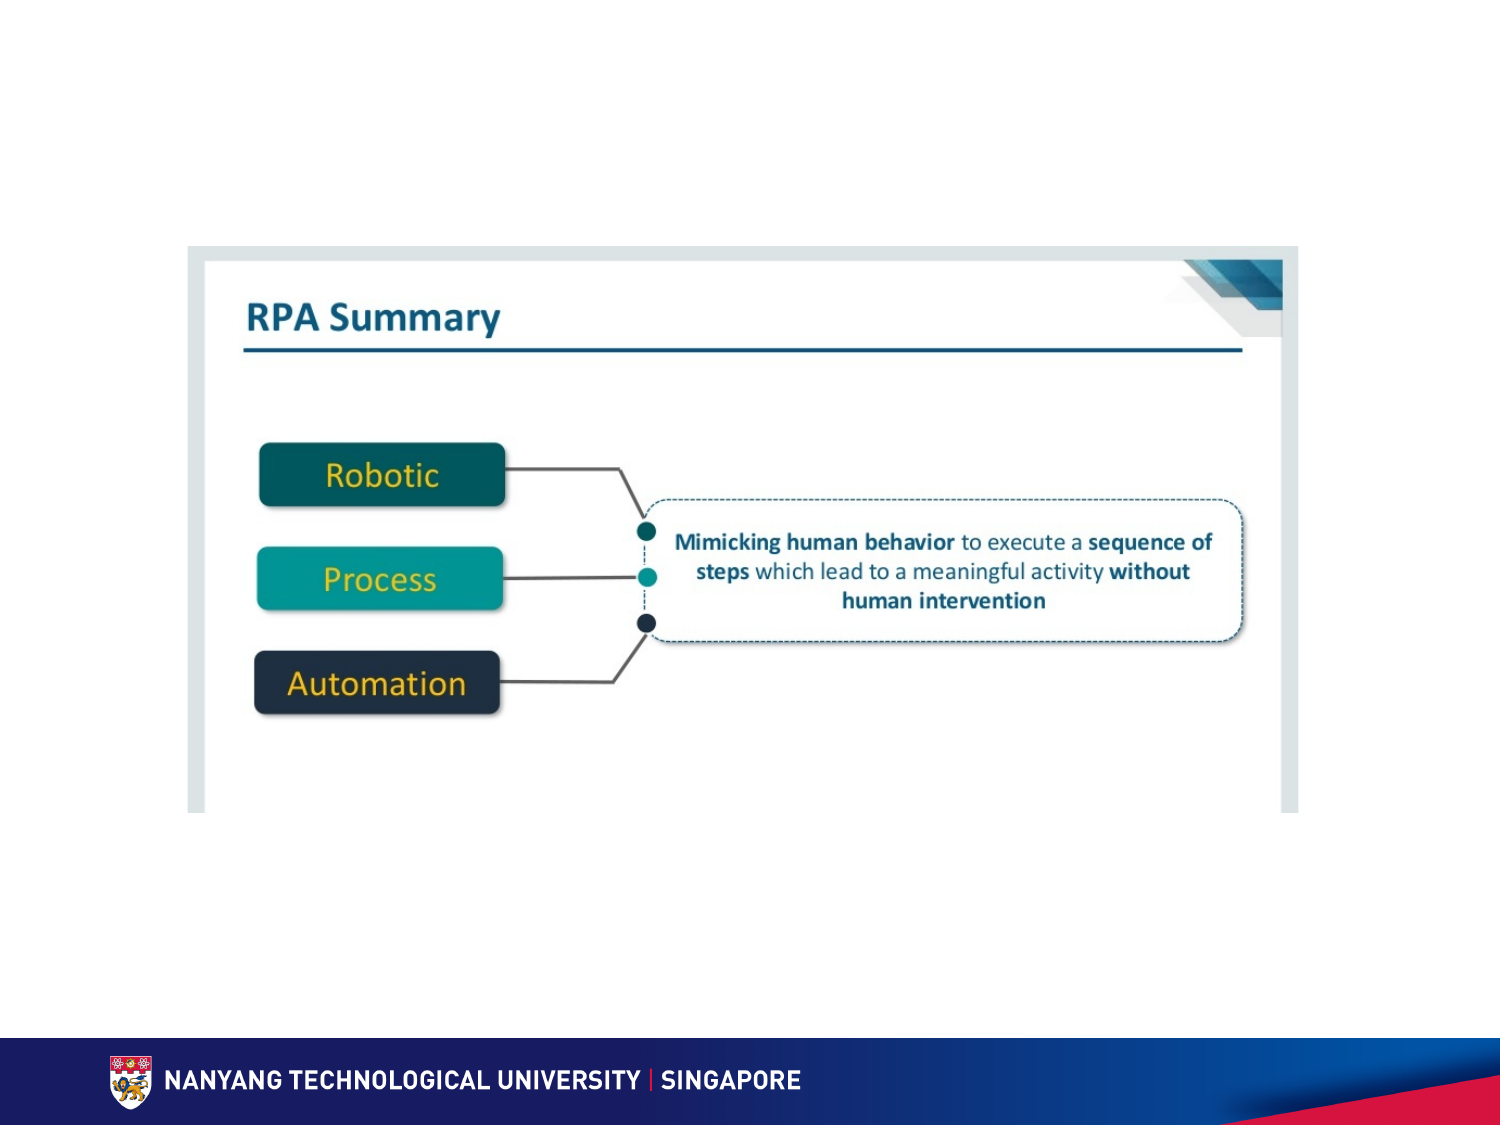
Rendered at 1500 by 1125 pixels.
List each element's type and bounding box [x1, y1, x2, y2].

picture [187, 245, 1299, 813]
picture [0, 1038, 1500, 1125]
